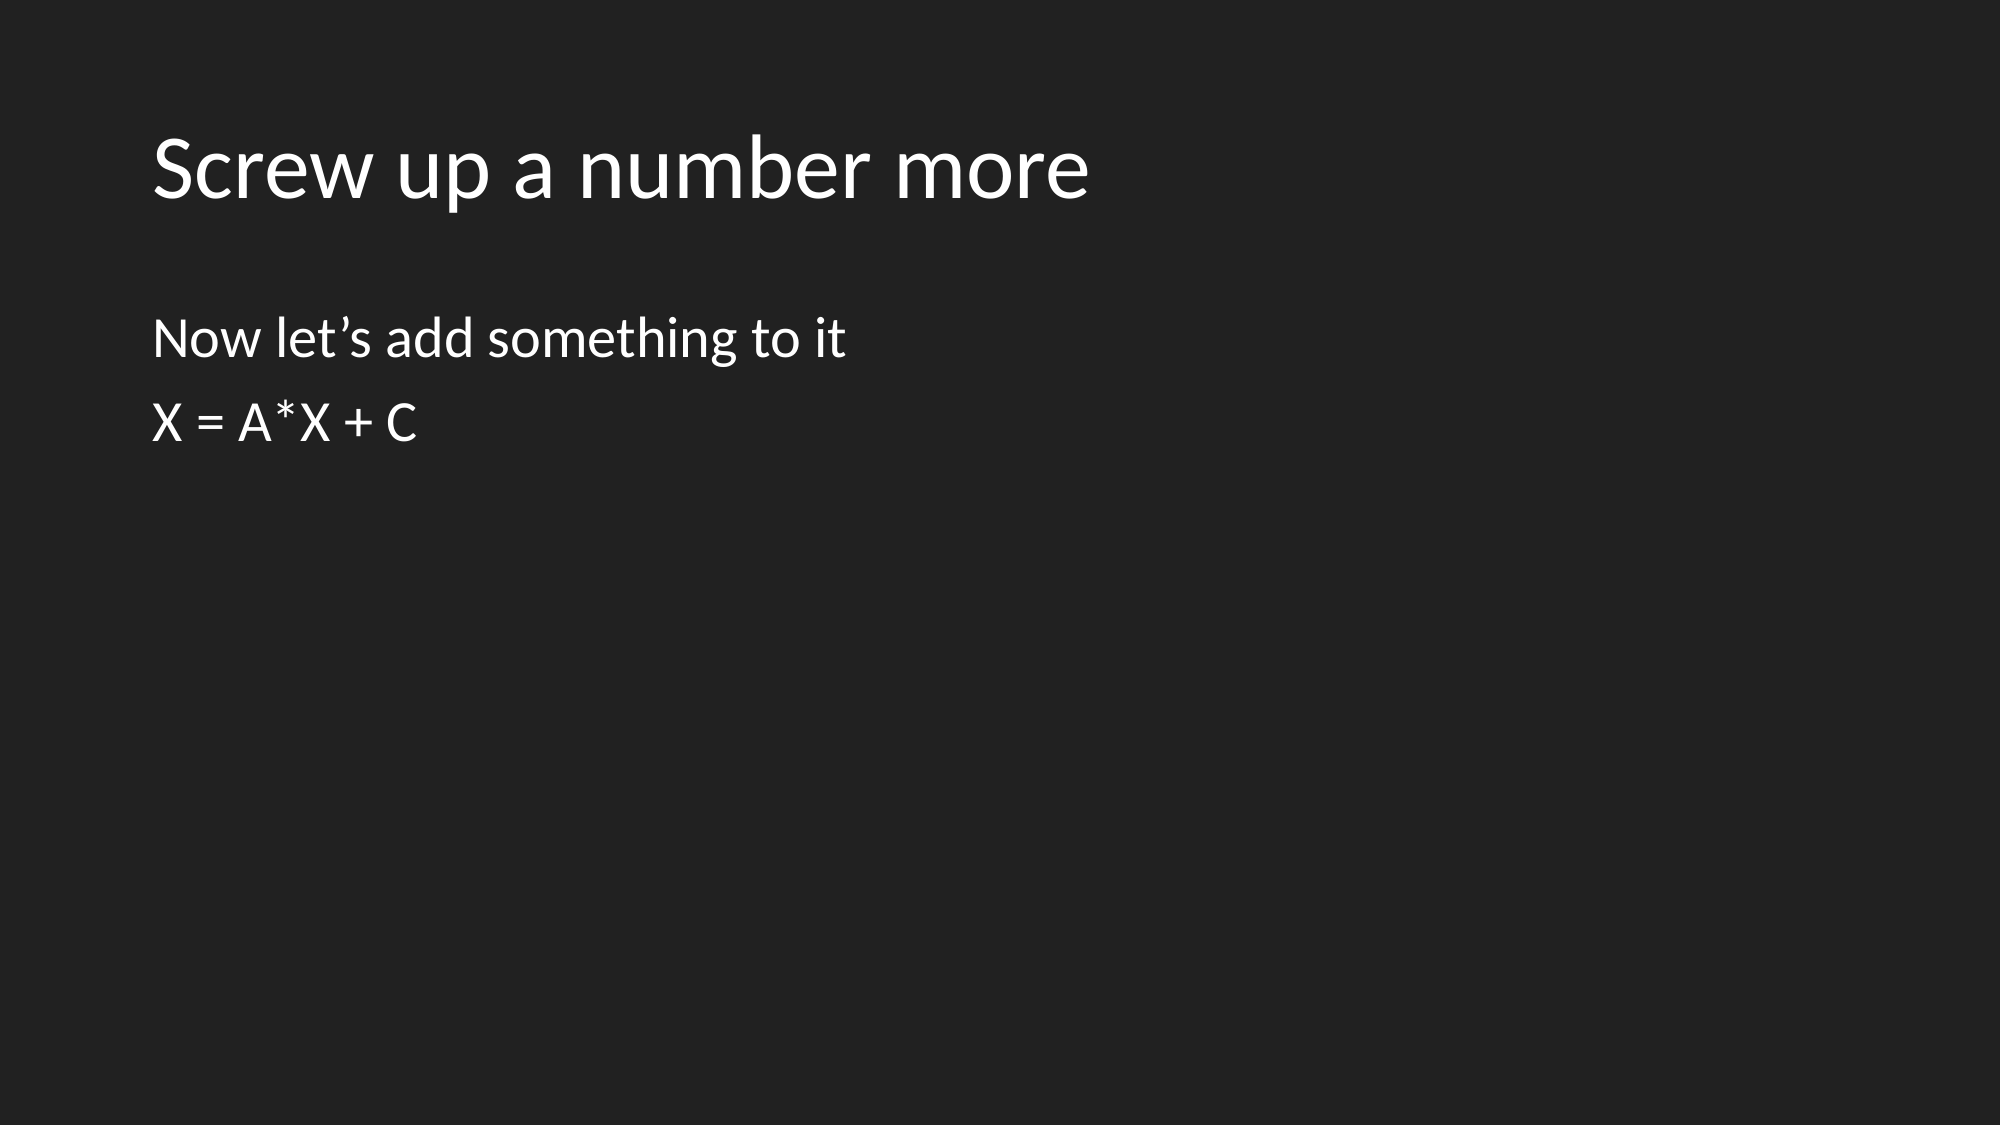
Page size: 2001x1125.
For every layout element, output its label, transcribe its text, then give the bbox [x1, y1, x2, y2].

title Screw up a number more [137, 59, 1863, 278]
list Now let’s add something to it X = A*X + C [137, 299, 1863, 1014]
